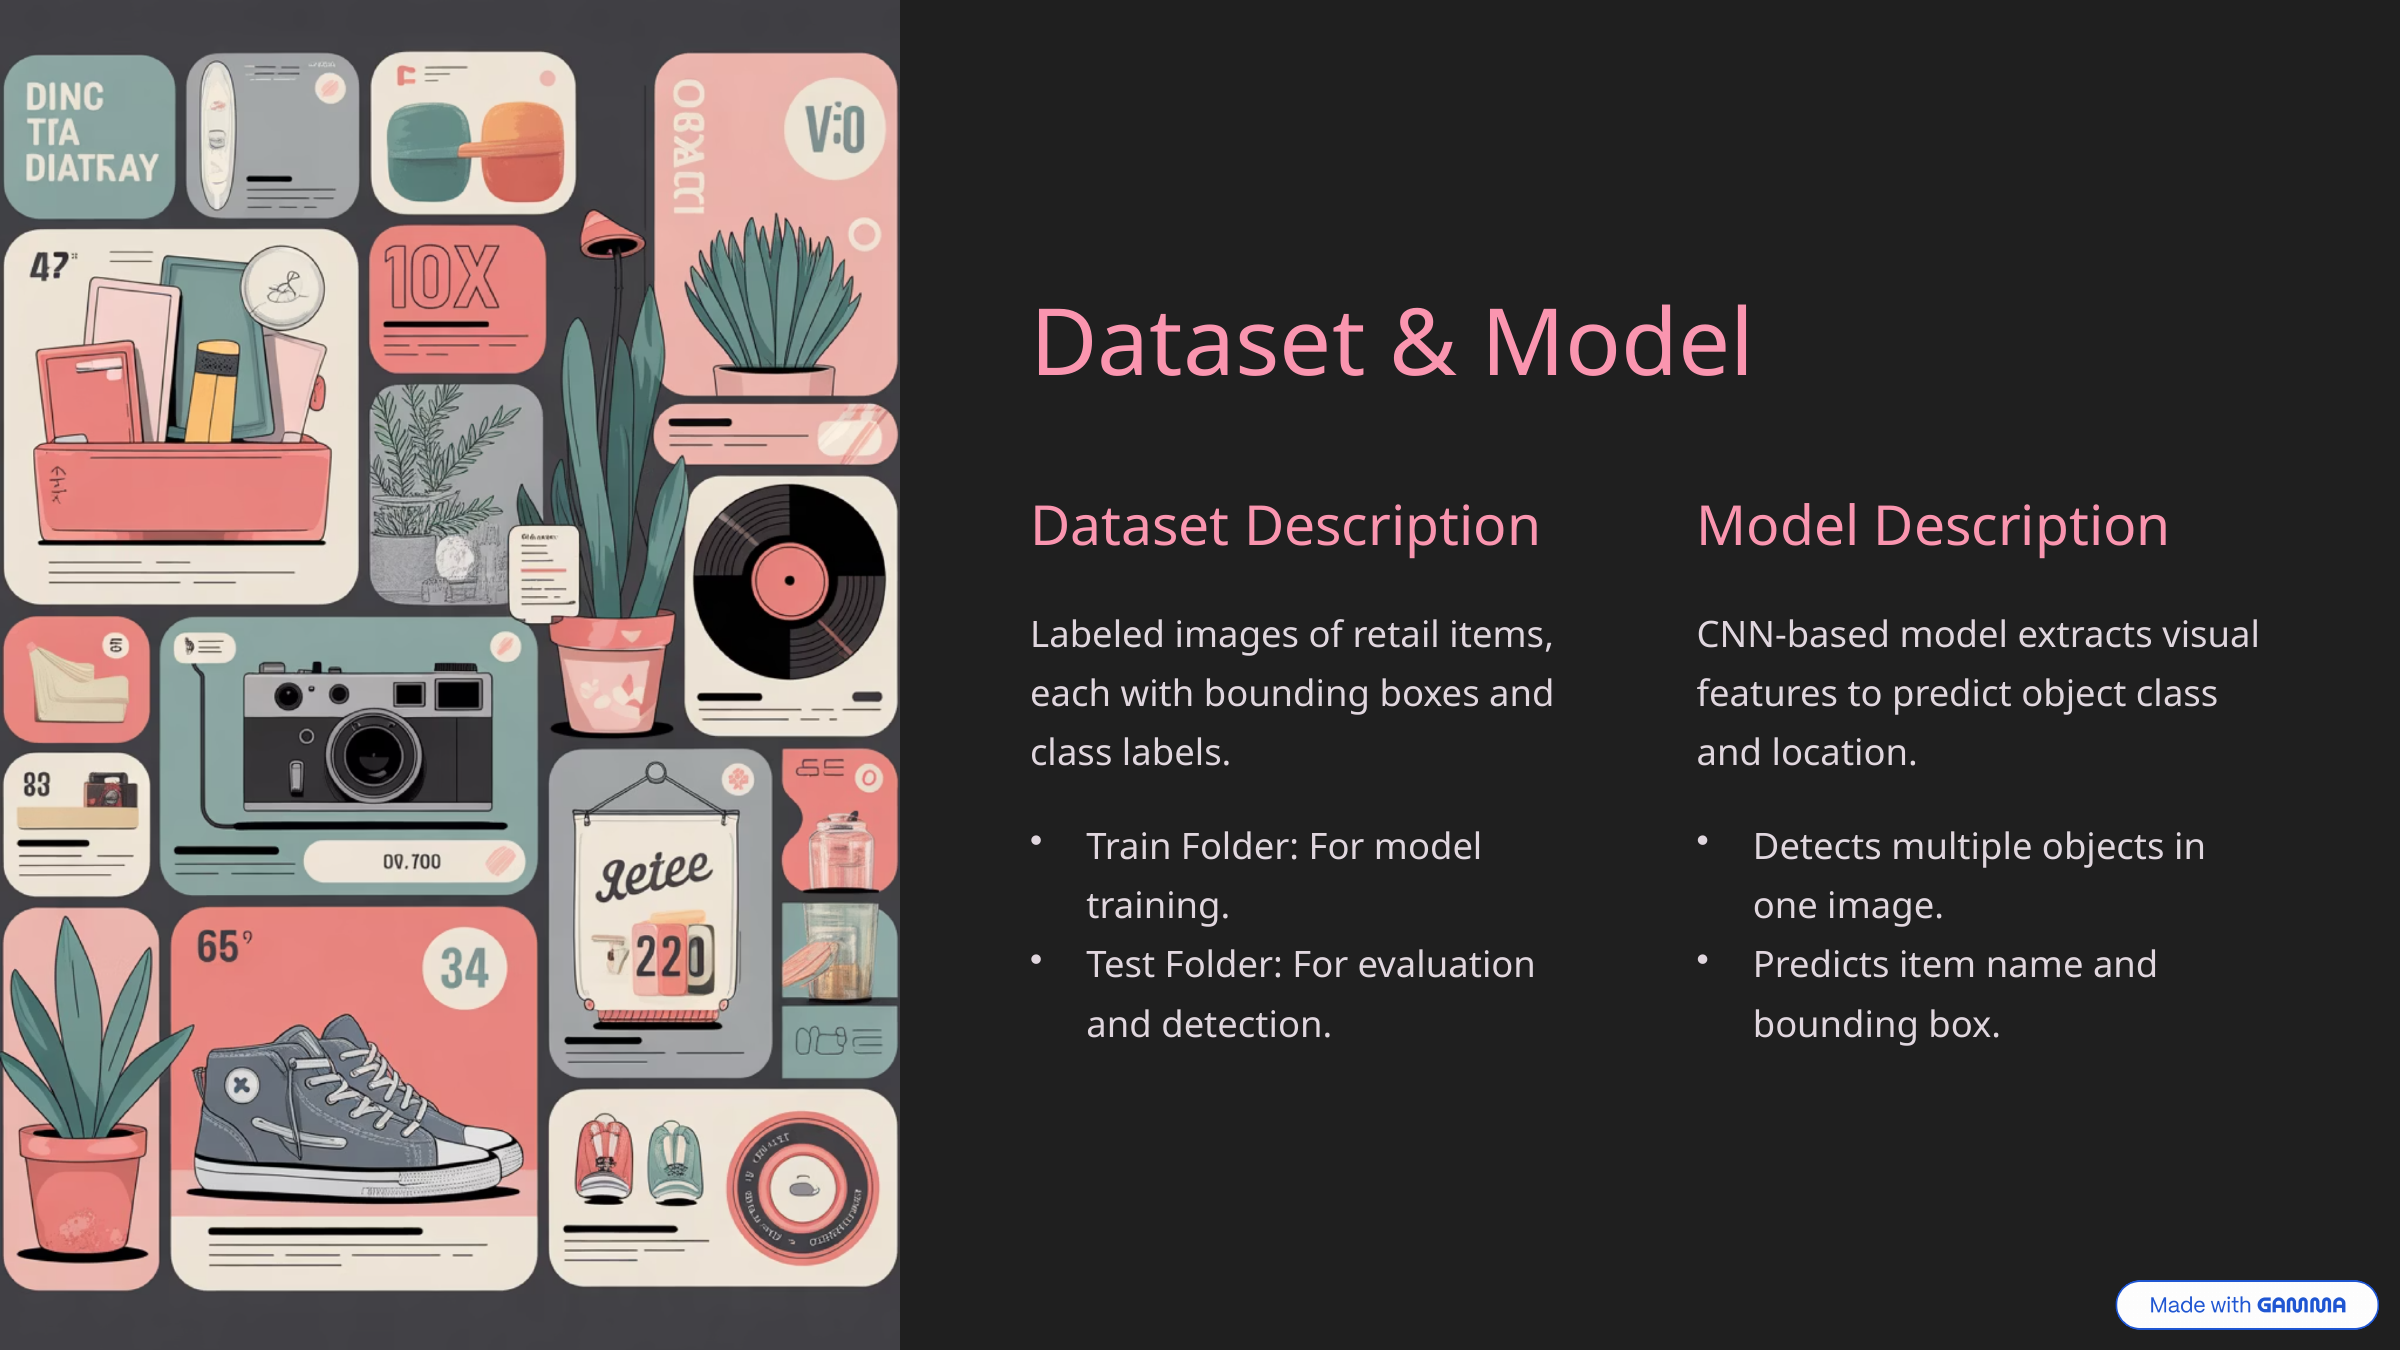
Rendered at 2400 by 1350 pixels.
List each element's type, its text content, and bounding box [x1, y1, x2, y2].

text_box Dataset & Model [1030, 278, 1961, 395]
picture [2106, 1271, 2389, 1339]
text_box Model Description [1696, 488, 2255, 558]
picture [0, 0, 900, 1350]
text_box Train Folder: For model training. Test Folder: For evaluation and detection. [1030, 807, 1605, 1046]
text_box CNN-based model extracts visual features to predict object class and location. [1696, 594, 2271, 774]
text_box Detects multiple objects in one image. Predicts item name and bounding box. [1696, 807, 2271, 1046]
text_box Labeled images of retail items, each with bounding boxes and class labels. [1030, 594, 1605, 774]
text_box Dataset Description [1030, 488, 1589, 558]
